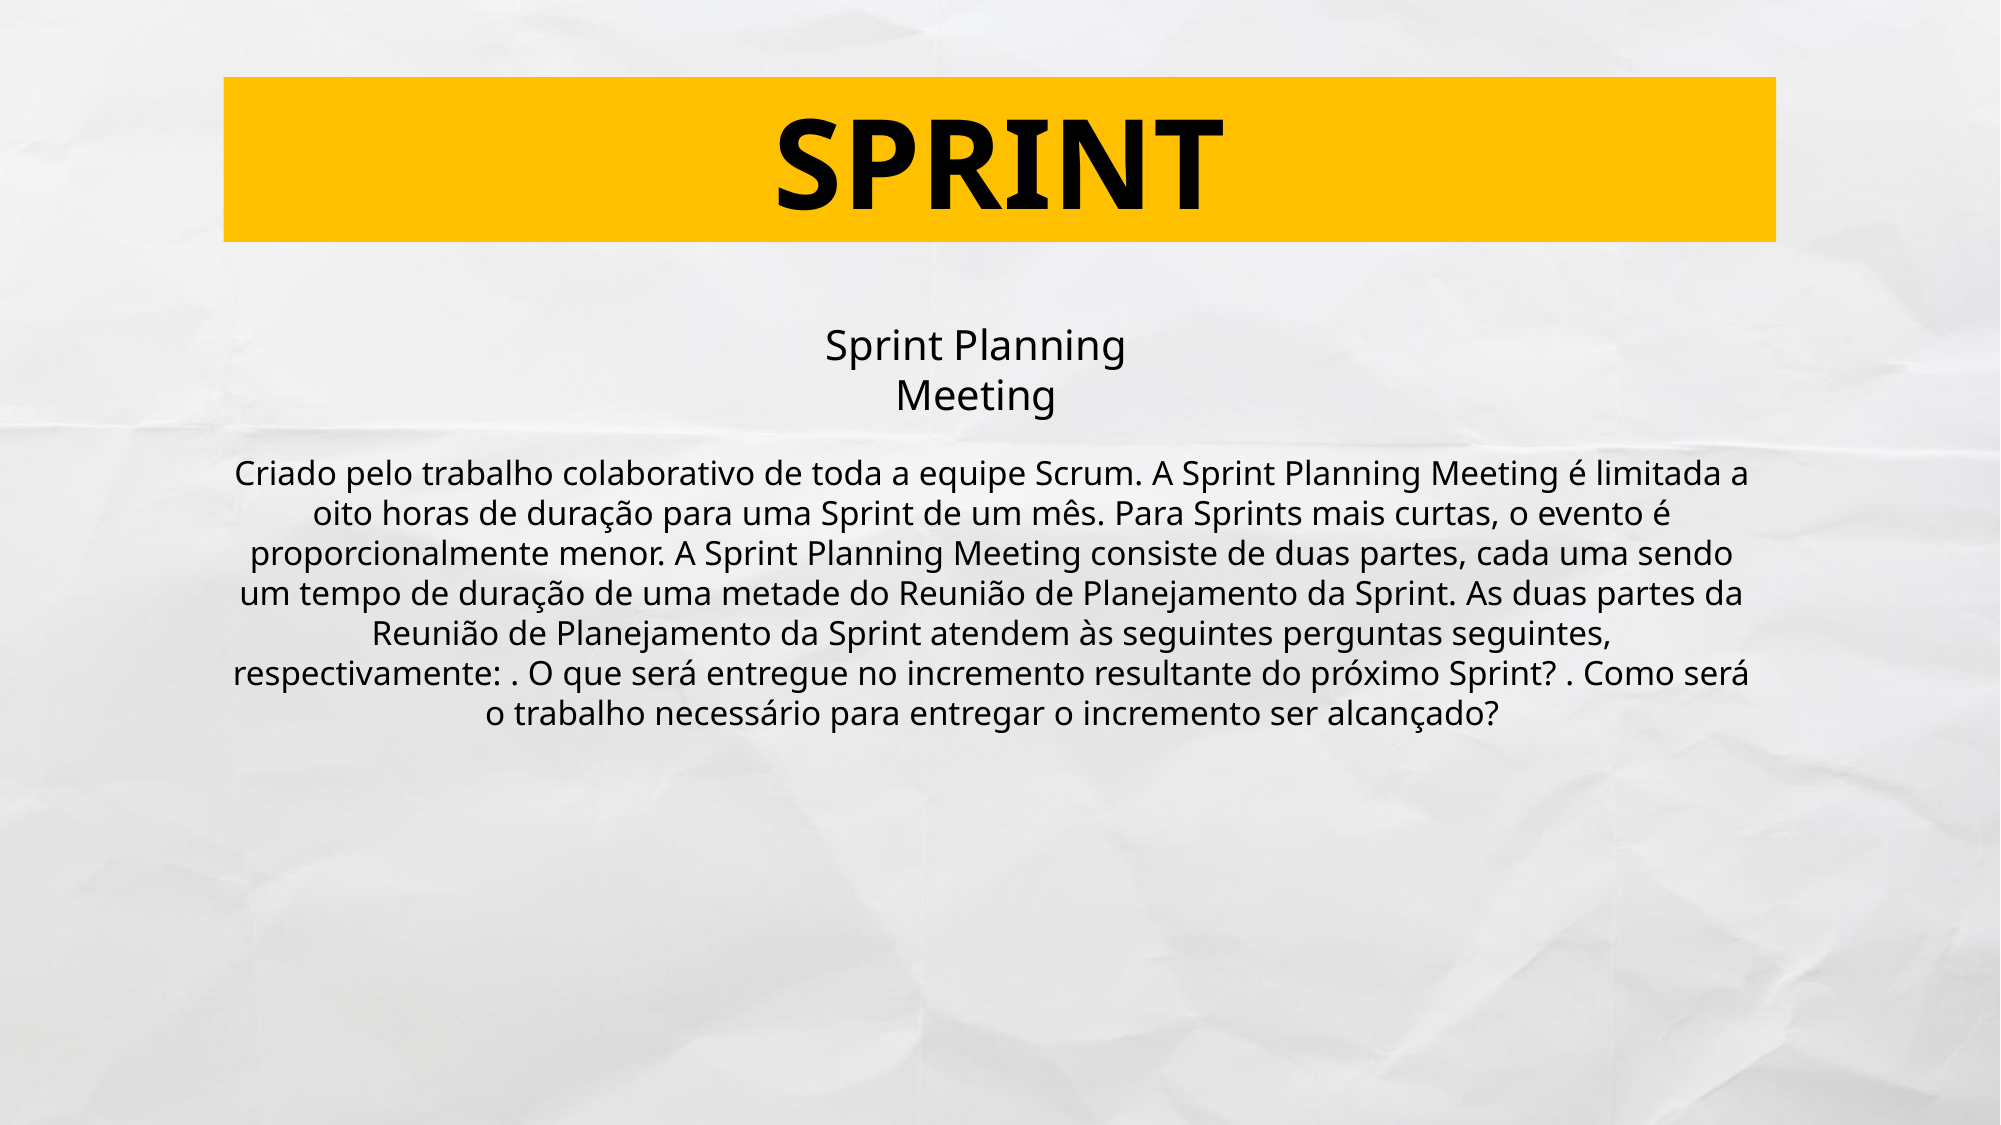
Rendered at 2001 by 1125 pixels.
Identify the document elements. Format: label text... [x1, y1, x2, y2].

text_box SPRINT [223, 77, 1777, 242]
picture [0, 0, 2001, 1125]
text_box Sprint Planning Meeting [735, 311, 1218, 426]
text_box Criado pelo trabalho colaborativo de toda a equipe Scrum. A Sprint Planning Meeting é limitada a oito horas de duração para uma Sprint de um mês. Para Sprints mais curtas, o evento é proporcionalmente menor. A Sprint Planning Meeting consiste de duas partes, cada uma sendo um tempo de duração de uma metade do Reunião de Planejamento da Sprint. As duas partes da Reunião de Planejamento da Sprint atendem às seguintes perguntas seguintes, respectivamente: . O que será entregue no incremento resultante do próximo Sprint? . Como será o trabalho necessário para entregar o incremento ser alcançado? [209, 444, 1777, 740]
